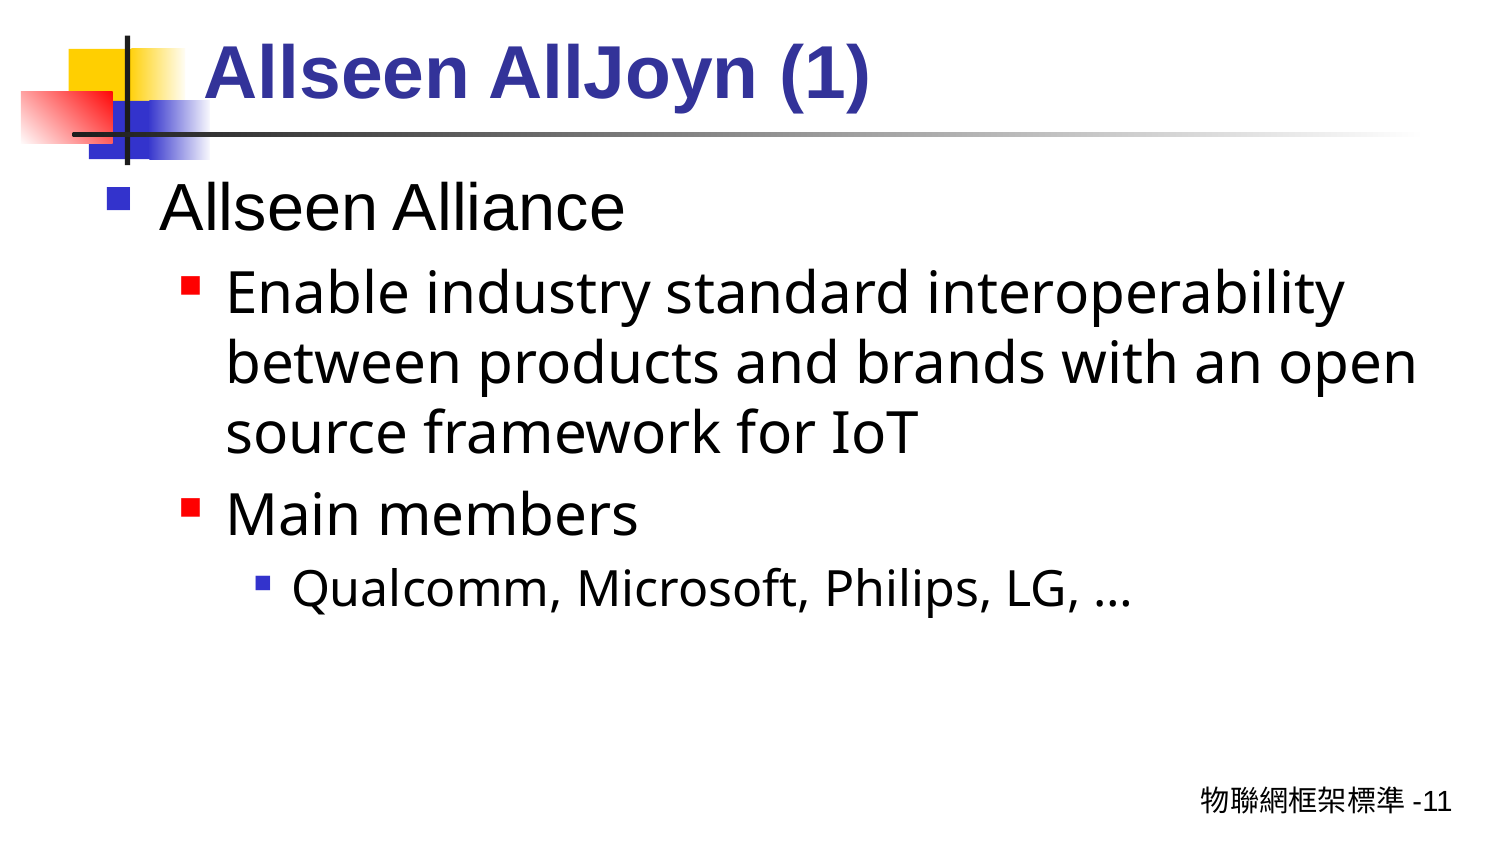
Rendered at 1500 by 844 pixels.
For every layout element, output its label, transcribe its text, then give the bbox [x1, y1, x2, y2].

slide_number 物聯網框架標準-11 [1115, 775, 1468, 825]
list Allseen Alliance Enable industry standard interoperability between products and brands with an open source framework for IoT Main members Qualcomm, Microsoft, Philips, LG, … [88, 156, 1469, 755]
title Allseen AllJoyn (1) [188, 26, 1468, 121]
